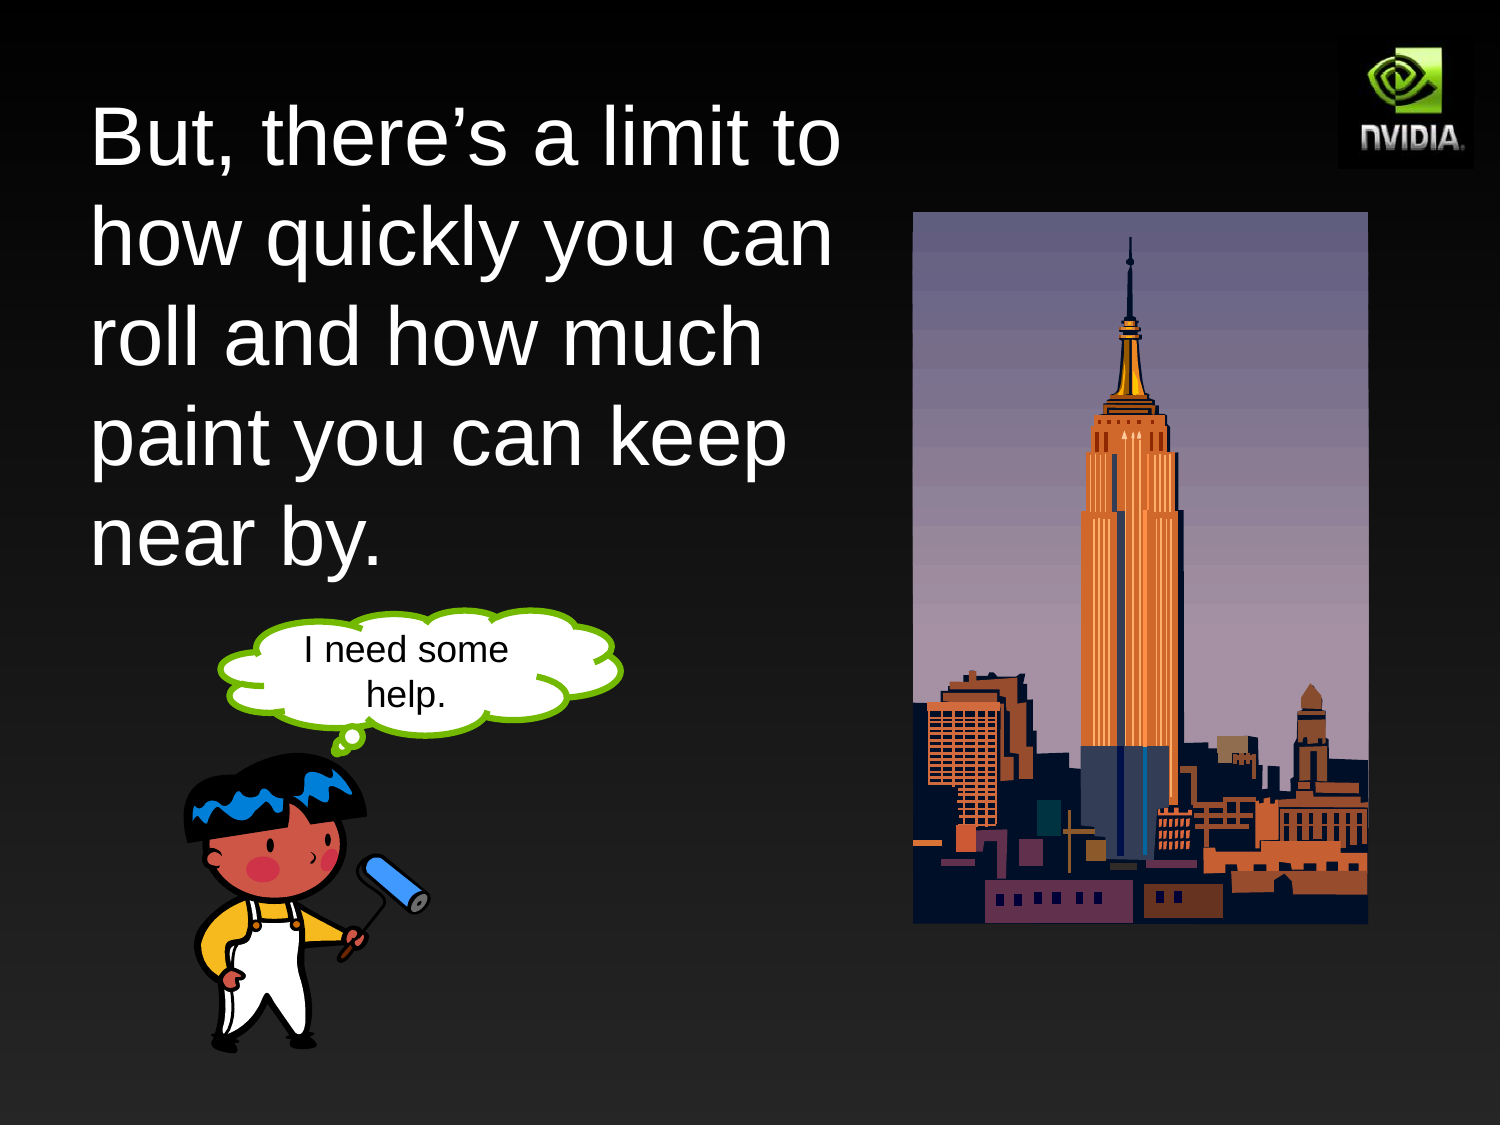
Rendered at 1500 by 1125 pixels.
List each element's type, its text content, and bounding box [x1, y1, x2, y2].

picture [1338, 36, 1474, 169]
picture [912, 212, 1369, 925]
text_box But, there’s a limit to how quickly you can roll and how much paint you can keep near by. [74, 75, 900, 590]
text_box I need some help. [218, 608, 623, 738]
picture [162, 734, 434, 1054]
